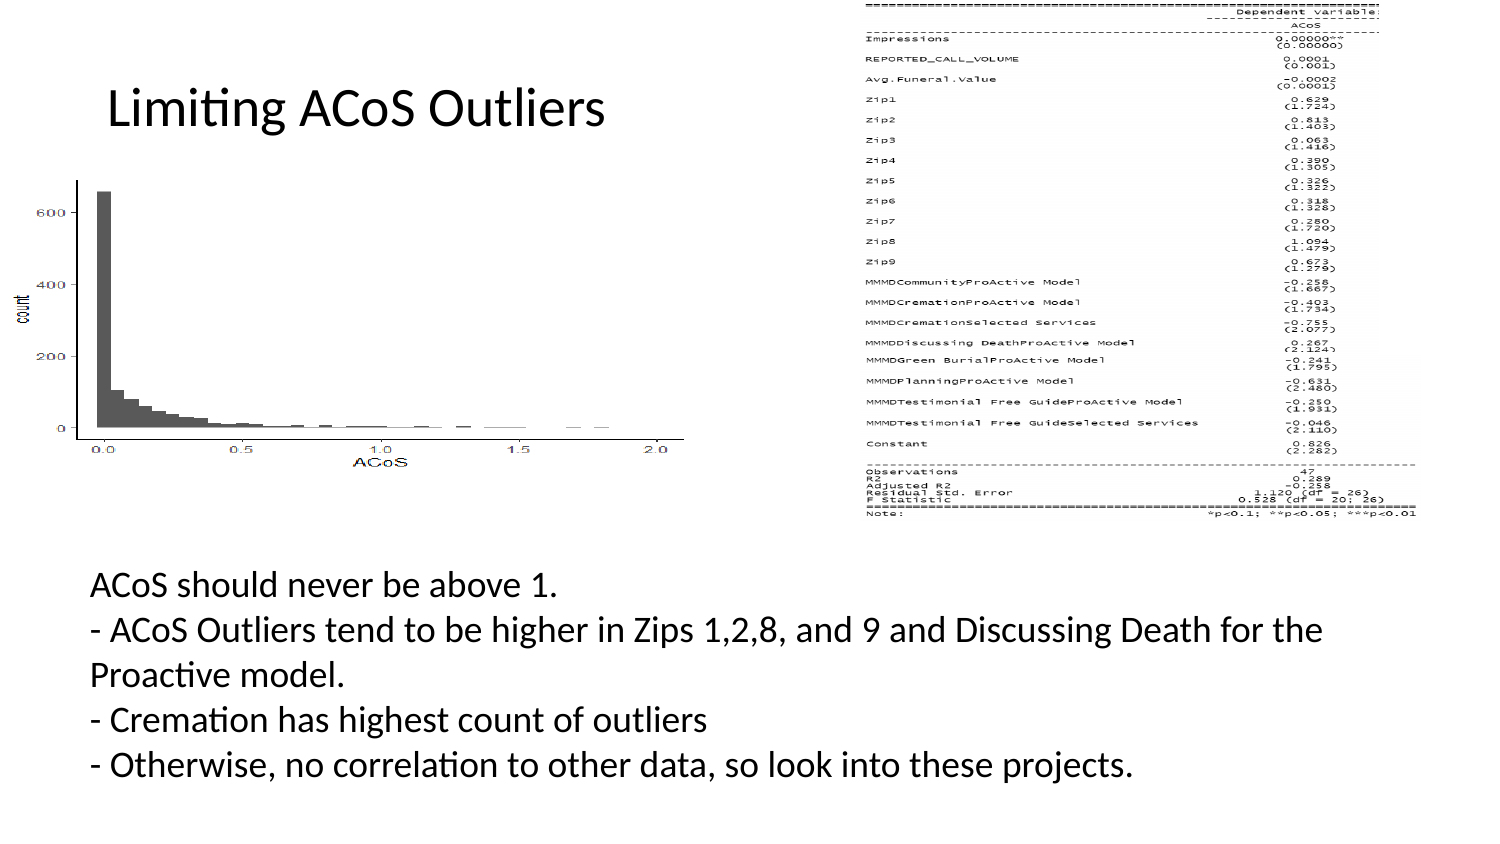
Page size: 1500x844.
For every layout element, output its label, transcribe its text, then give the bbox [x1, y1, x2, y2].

text_box ACoS should never be above 1. - ACoS Outliers tend to be higher in Zips 1,2,8, and 9 and Discussing Death for the Proactive model. - Cremation has highest count of outliers - Otherwise, no correlation to other data, so look into these projects. [75, 552, 1421, 793]
picture [0, 174, 697, 474]
picture [860, 2, 1421, 521]
title Limiting ACoS Outliers [75, 33, 640, 172]
